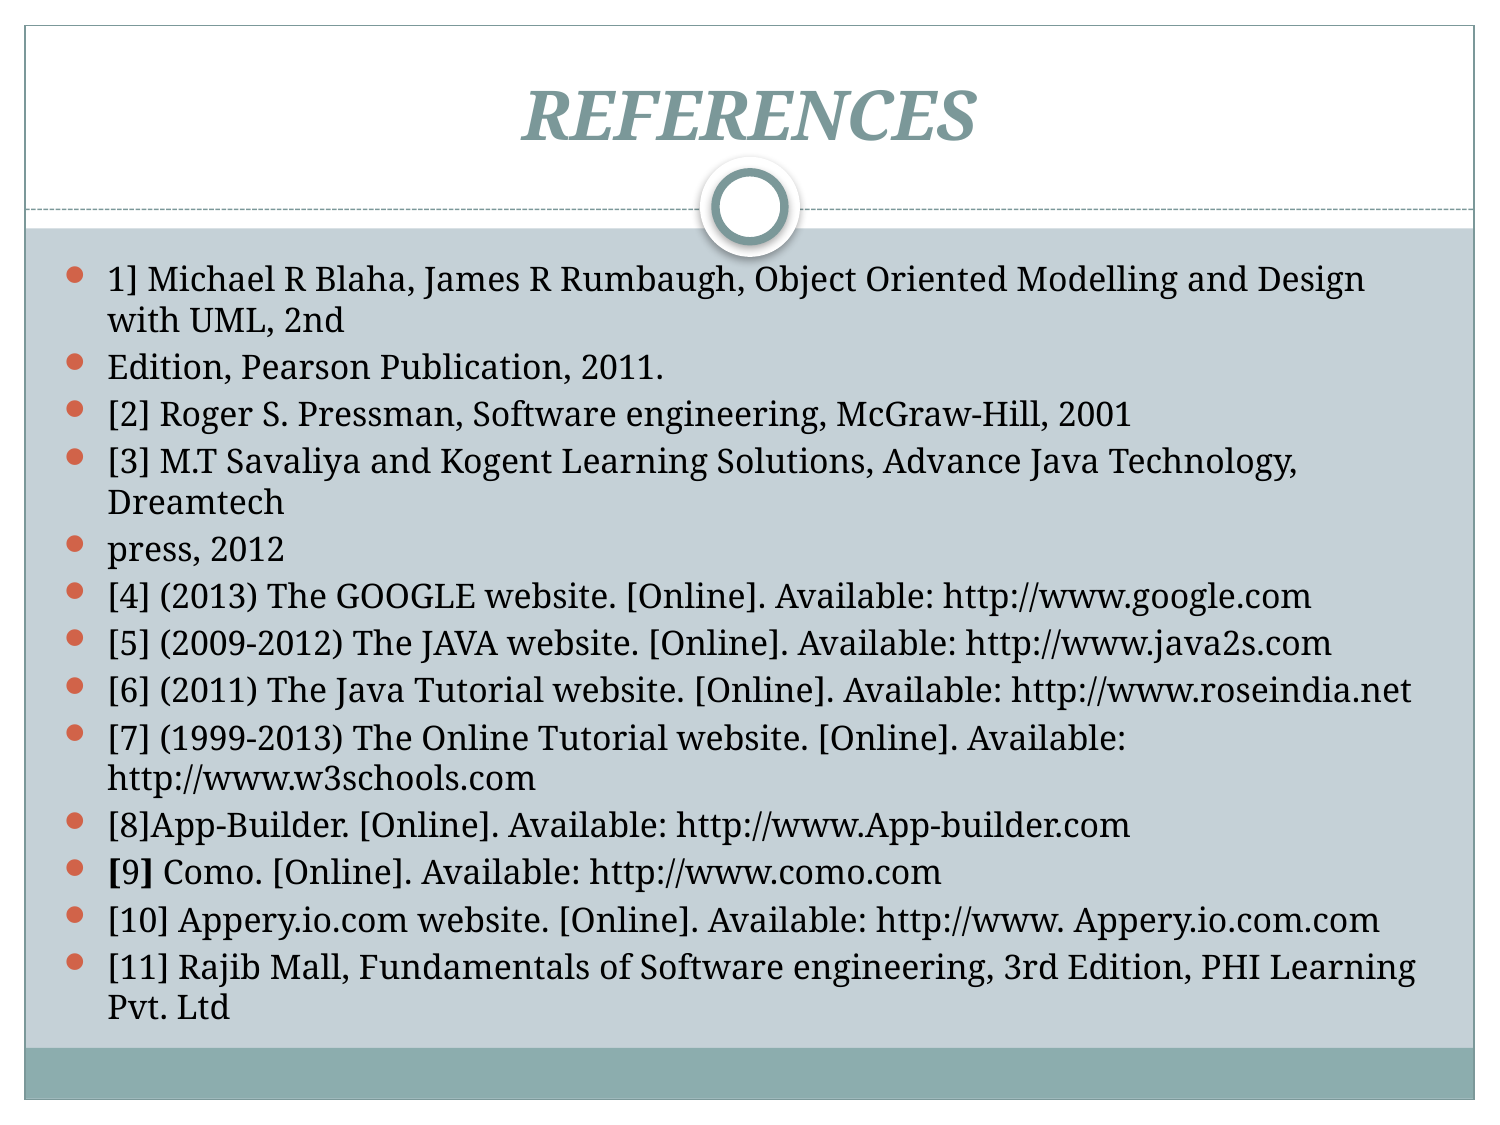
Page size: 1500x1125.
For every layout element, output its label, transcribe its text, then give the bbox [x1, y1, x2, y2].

list 1] Michael R Blaha, James R Rumbaugh, Object Oriented Modelling and Design with UML, 2nd Edition, Pearson Publication, 2011. [2] Roger S. Pressman, Software engineering, McGraw-Hill, 2001 [3] M.T Savaliya and Kogent Learning Solutions, Advance Java Technology, Dreamtech press, 2012 [4] (2013) The GOOGLE website. [Online]. Available: http://www.google.com [5] (2009-2012) The JAVA website. [Online]. Available: http://www.java2s.com [6] (2011) The Java Tutorial website. [Online]. Available: http://www.roseindia.net [7] (1999-2013) The Online Tutorial website. [Online]. Available: http://www.w3schools.com [8]App-Builder. [Online]. Available: http://www.App-builder.com [9] Como. [Online]. Available: http://www.como.com [10] Appery.io.com website. [Online]. Available: http://www. Appery.io.com.com [11] Rajib Mall, Fundamentals of Software engineering, 3rd Edition, PHI Learning Pvt. Ltd [49, 250, 1445, 1047]
title REFERENCES [49, 37, 1450, 162]
